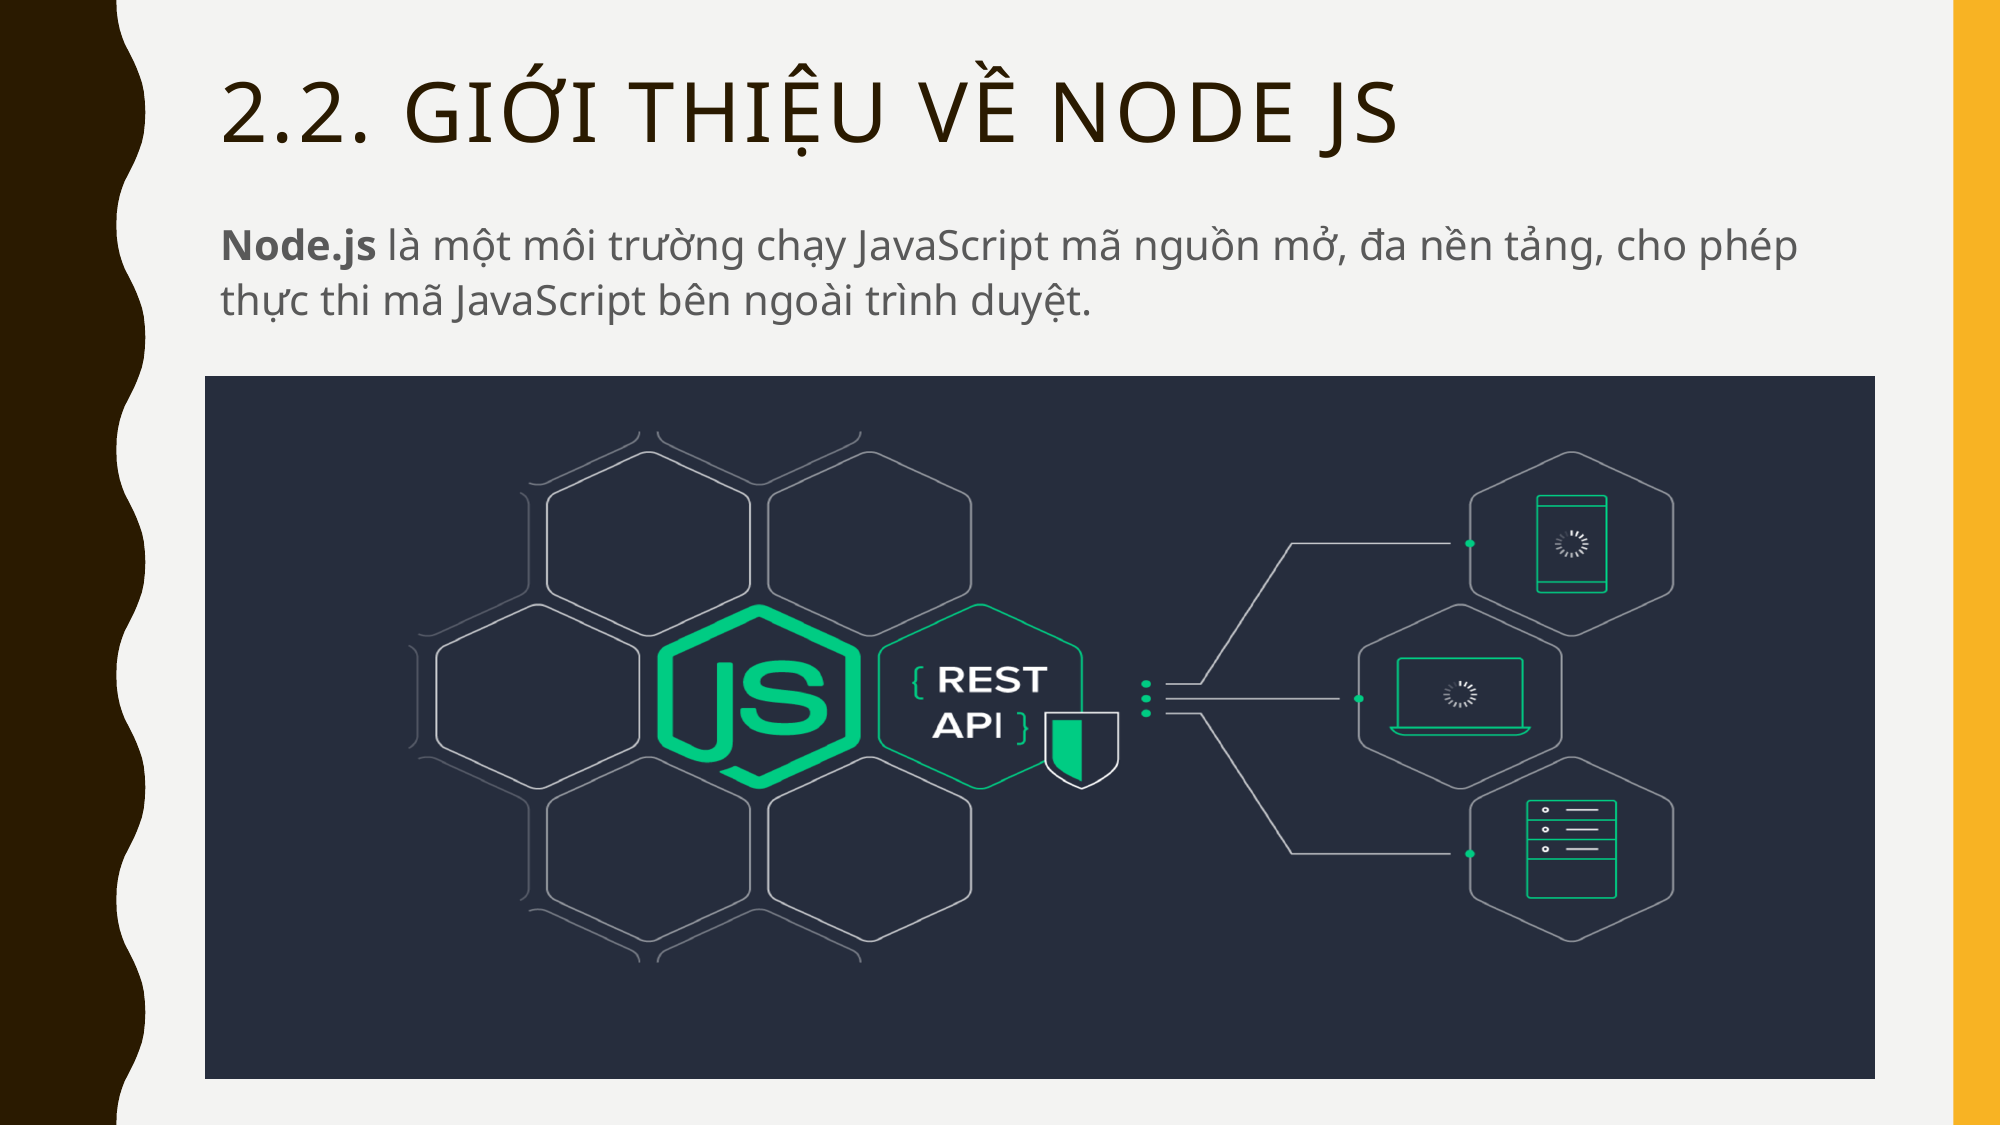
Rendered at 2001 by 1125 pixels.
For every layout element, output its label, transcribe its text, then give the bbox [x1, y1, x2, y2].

title 2.2. giới thiệu về node js [205, 62, 1875, 206]
list Node.js là một môi trường chạy JavaScript mã nguồn mở, đa nền tảng, cho phép thực thi mã JavaScript bên ngoài trình duyệt. [205, 206, 1875, 376]
picture [205, 376, 1875, 1079]
